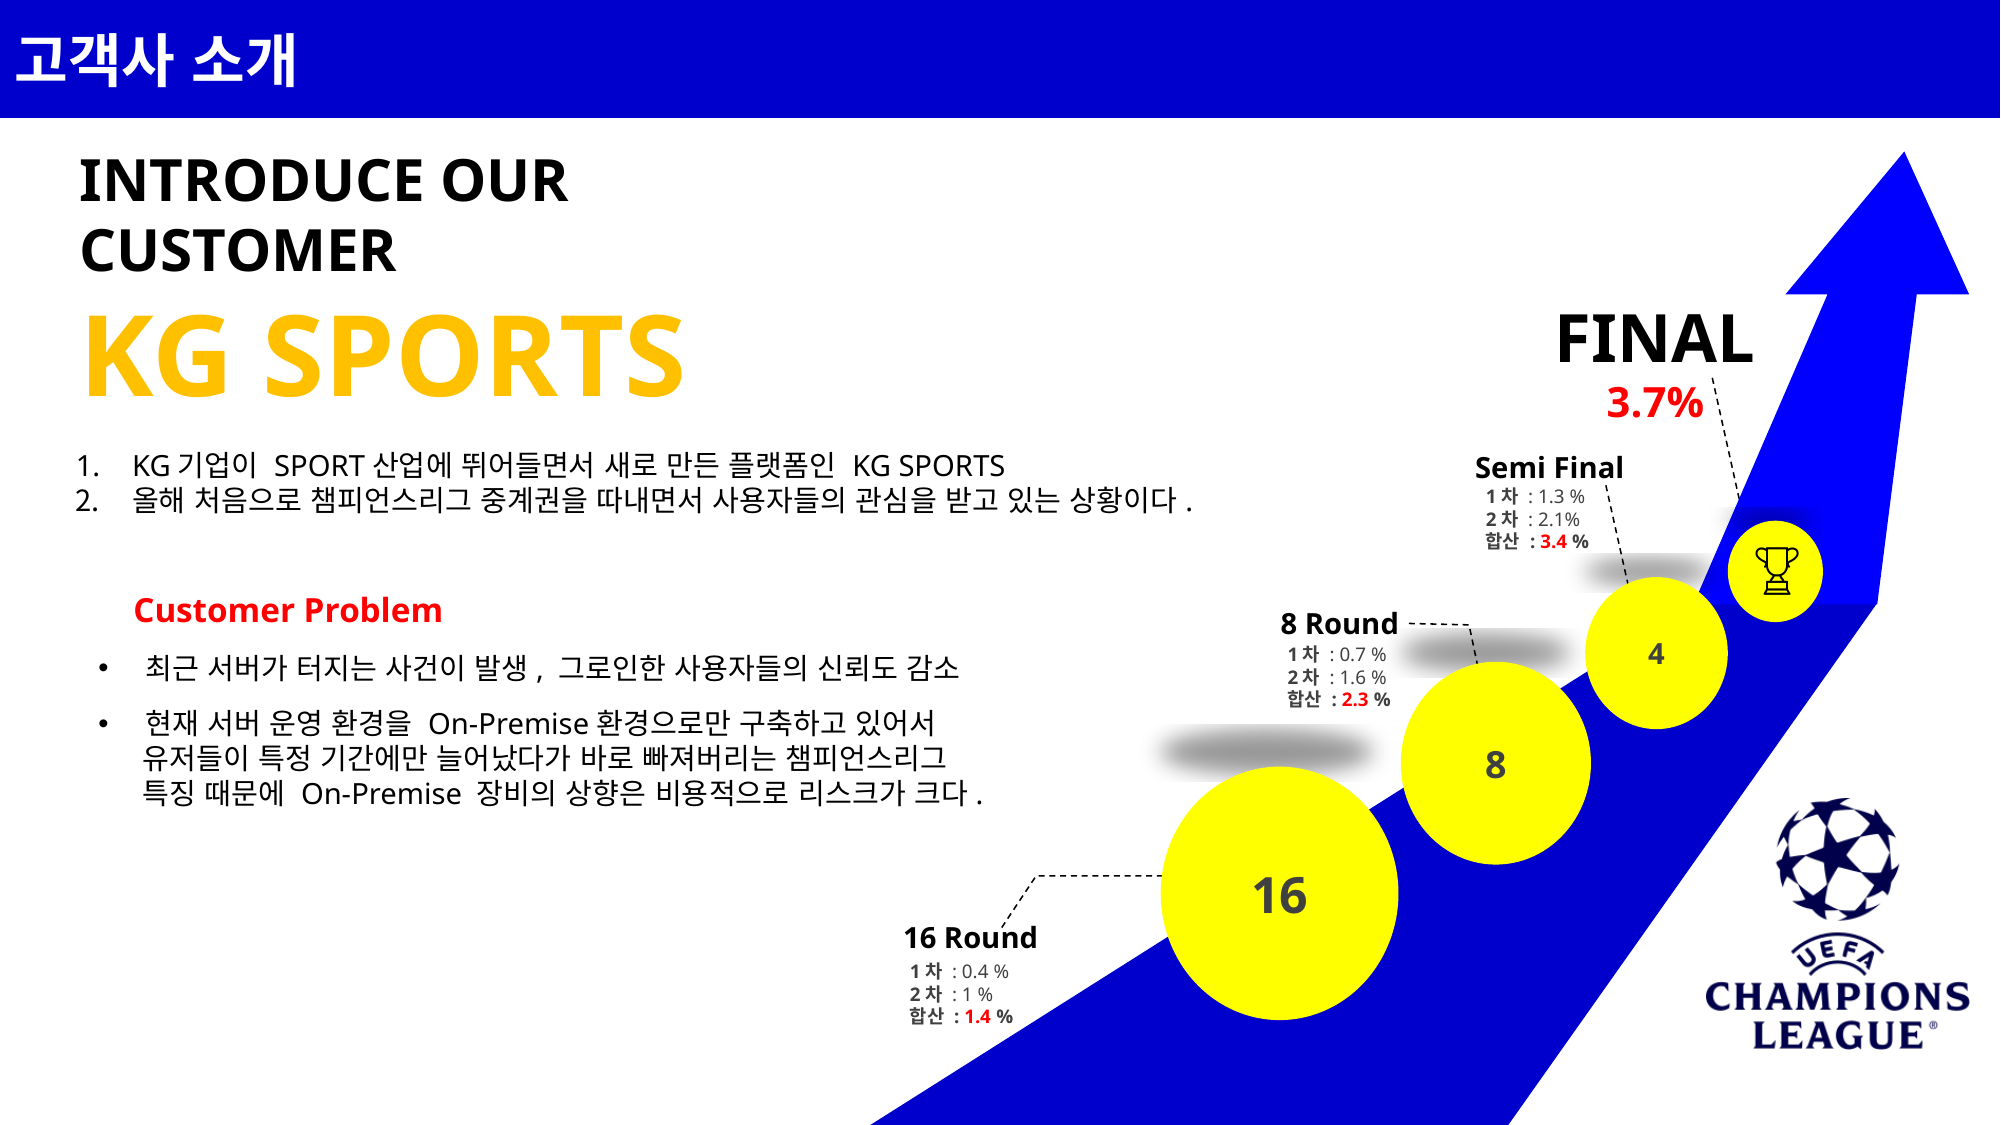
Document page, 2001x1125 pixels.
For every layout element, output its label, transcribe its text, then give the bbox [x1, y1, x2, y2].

text_box KG기업이 SPORT산업에 뛰어들면서 새로 만든 플랫폼인 KG SPORTS 올해 처음으로 챔피언스리그 중계권을 따내면서 사용자들의 관심을 받고 있는 상황이다. [61, 439, 870, 525]
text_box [870, 151, 1970, 1125]
picture [1706, 798, 1970, 1050]
text_box INTRODUCE OUR CUSTOMER KG SPORTS [65, 136, 702, 426]
text_box 고객사 소개 [0, 0, 2000, 119]
text_box Customer Problem 최근 서버가 터지는 사건이 발생, 그로인한 사용자들의 신뢰도 감소 현재 서버 운영 환경을 On-Premise환경으로만 구축하고 있어서 유저들이 특정 기간에만 늘어났다가 바로 빠져버리는 챔피언스리그 특징 때문에 On-Premise 장비의 상향은 비용적으로 리스크가 크다. [83, 581, 870, 818]
